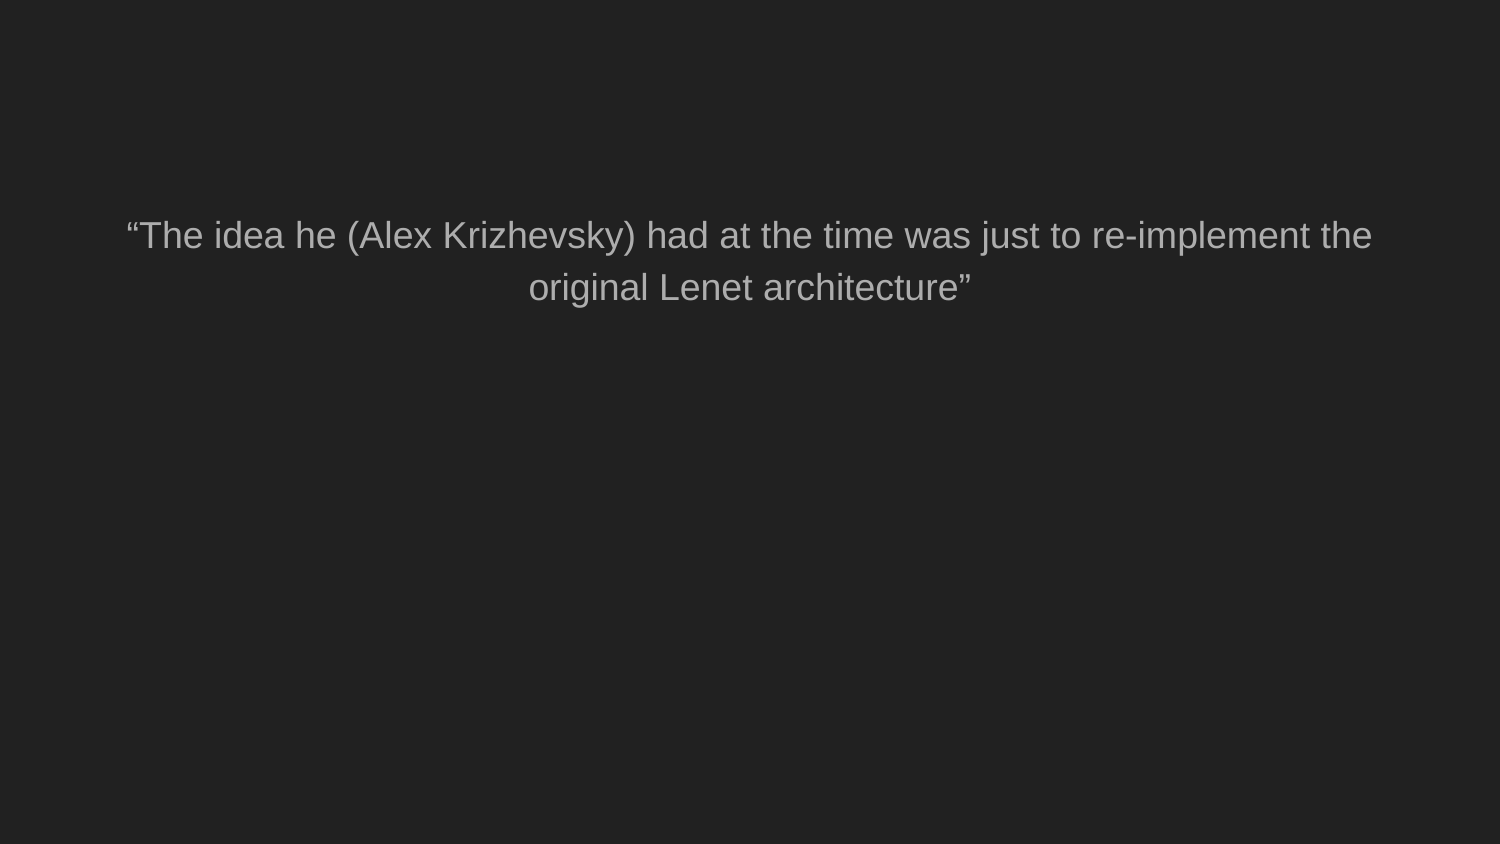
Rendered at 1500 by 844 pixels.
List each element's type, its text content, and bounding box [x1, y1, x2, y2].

list “The idea he (Alex Krizhevsky) had at the time was just to re-implement the original Lenet architecture” [51, 189, 1449, 750]
